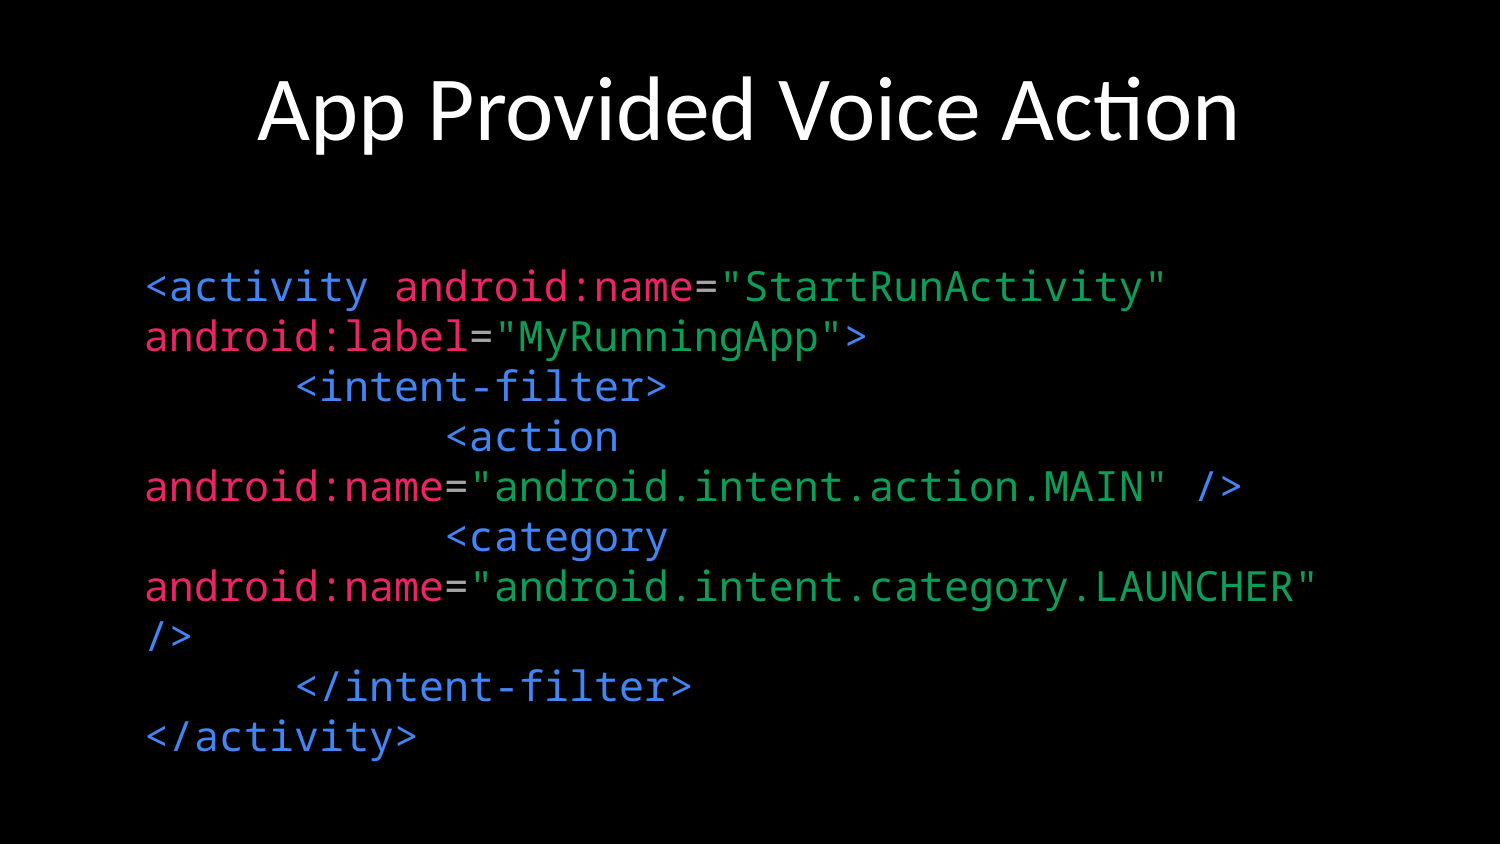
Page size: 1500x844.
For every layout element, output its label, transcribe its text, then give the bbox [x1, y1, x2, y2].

text_box <activity android:name="StartRunActivity" android:label="MyRunningApp"> <intent-filter> <action android:name="android.intent.action.MAIN" /> <category android:name="android.intent.category.LAUNCHER" /> </intent-filter> </activity> [125, 272, 1375, 748]
title App Provided Voice Action [75, 33, 1425, 175]
